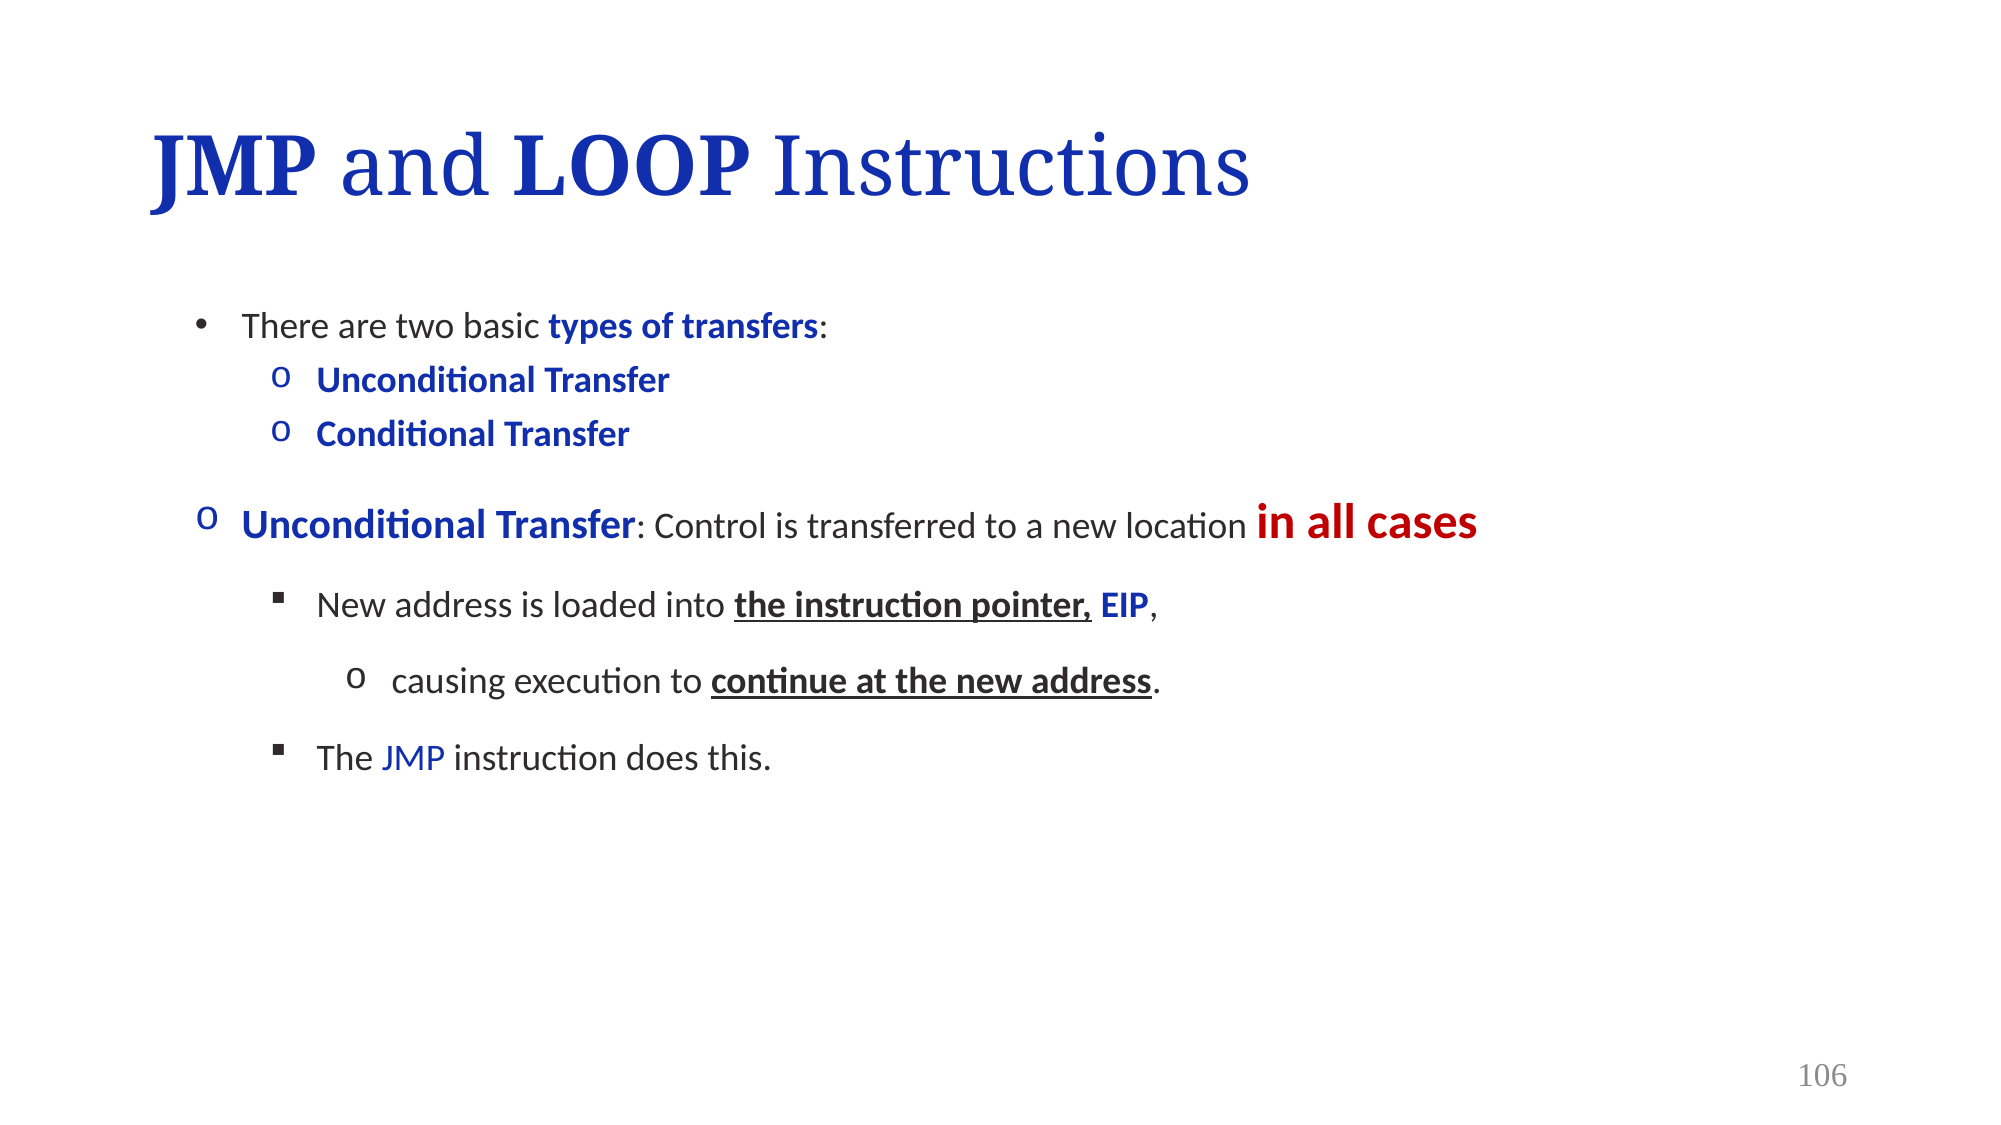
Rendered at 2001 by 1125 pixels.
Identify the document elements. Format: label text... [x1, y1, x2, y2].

text_box There are two basic types of transfers: Unconditional Transfer Conditional Transfer [179, 284, 1830, 462]
slide_number 106 [1412, 1042, 1863, 1103]
title JMP and LOOP Instructions [137, 59, 1863, 278]
text_box Unconditional Transfer: Control is transferred to a new location in all cases New address is loaded into the instruction pointer, EIP, causing execution to continue at the new address. The JMP instruction does this. [180, 438, 1960, 786]
